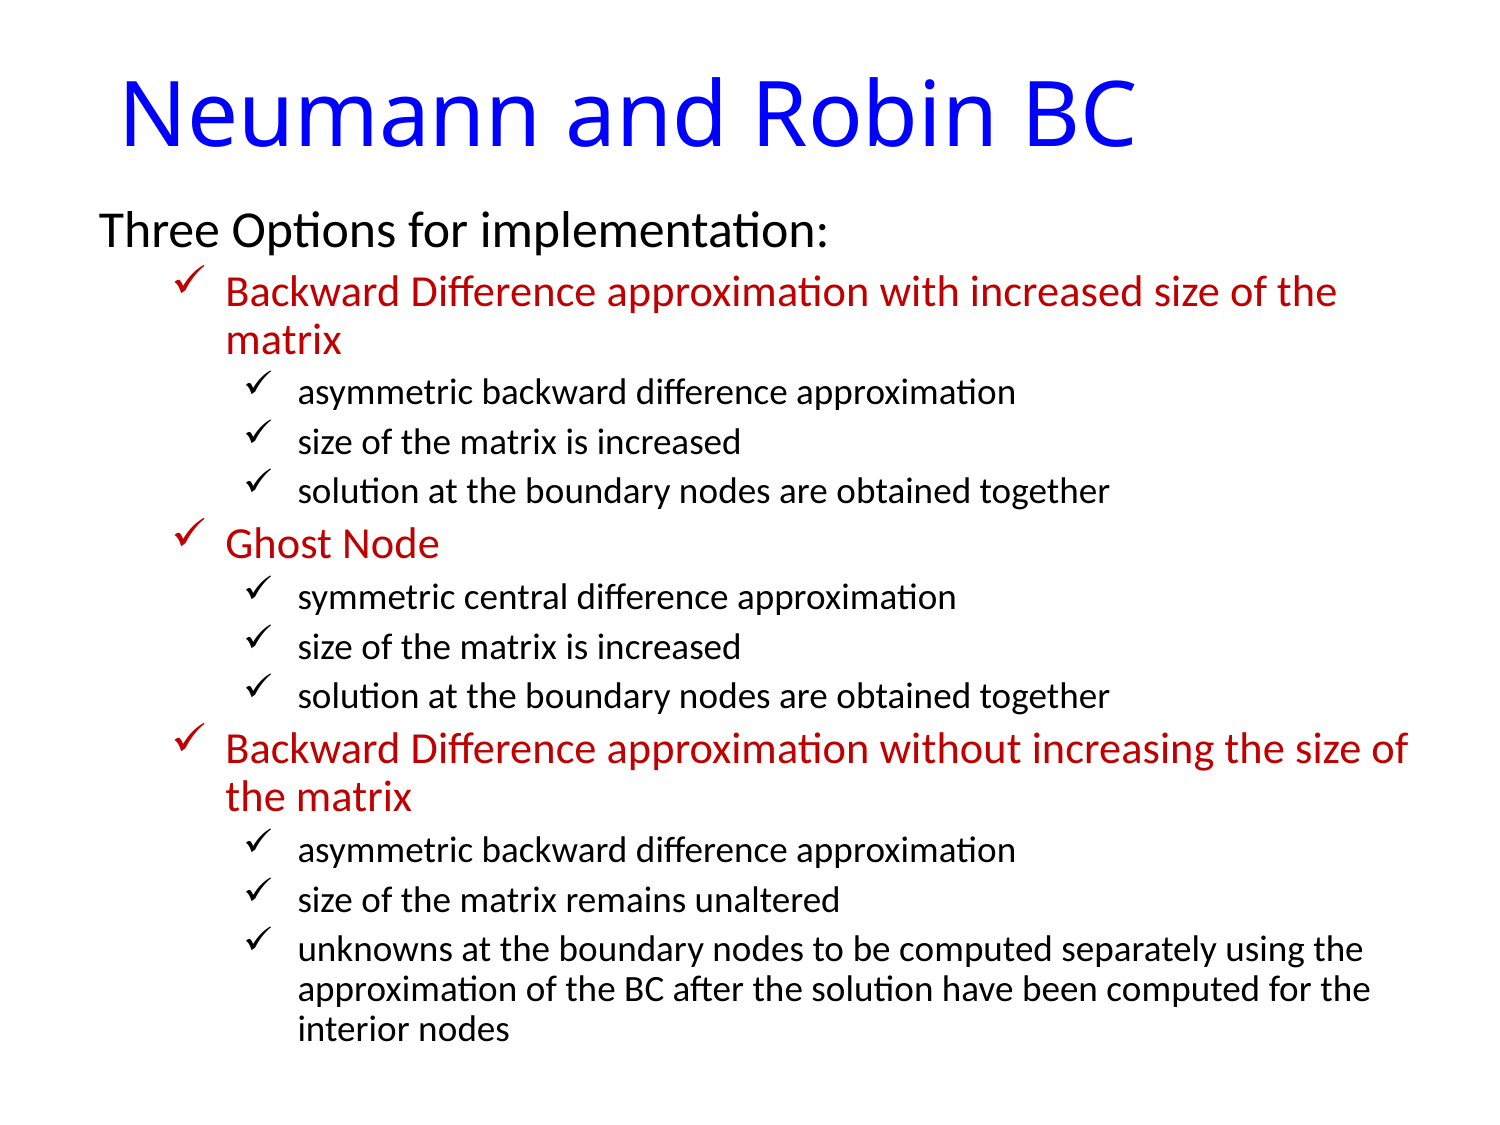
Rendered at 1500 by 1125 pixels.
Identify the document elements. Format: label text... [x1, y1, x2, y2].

title Neumann and Robin BC [103, 59, 1389, 174]
list Three Options for implementation: Backward Difference approximation with increased size of the matrix asymmetric backward difference approximation size of the matrix is increased solution at the boundary nodes are obtained together Ghost Node symmetric central difference approximation size of the matrix is increased solution at the boundary nodes are obtained together Backward Difference approximation without increasing the size of the matrix asymmetric backward difference approximation size of the matrix remains unaltered unknowns at the boundary nodes to be computed separately using the approximation of the BC after the solution have been computed for the interior nodes [83, 195, 1436, 1067]
